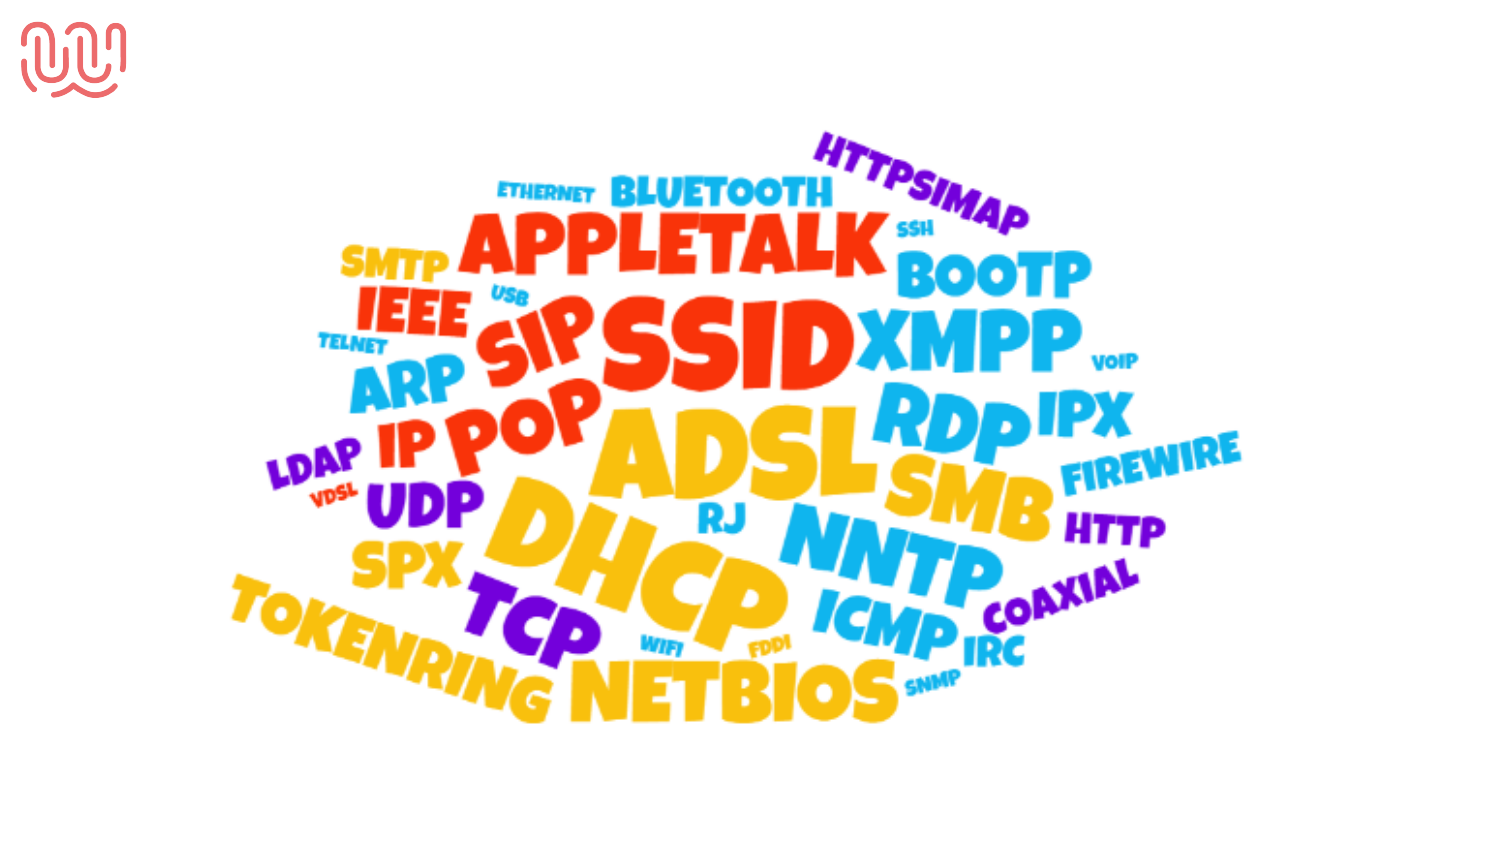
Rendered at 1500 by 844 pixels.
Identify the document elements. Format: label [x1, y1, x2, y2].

picture [20, 20, 1318, 779]
